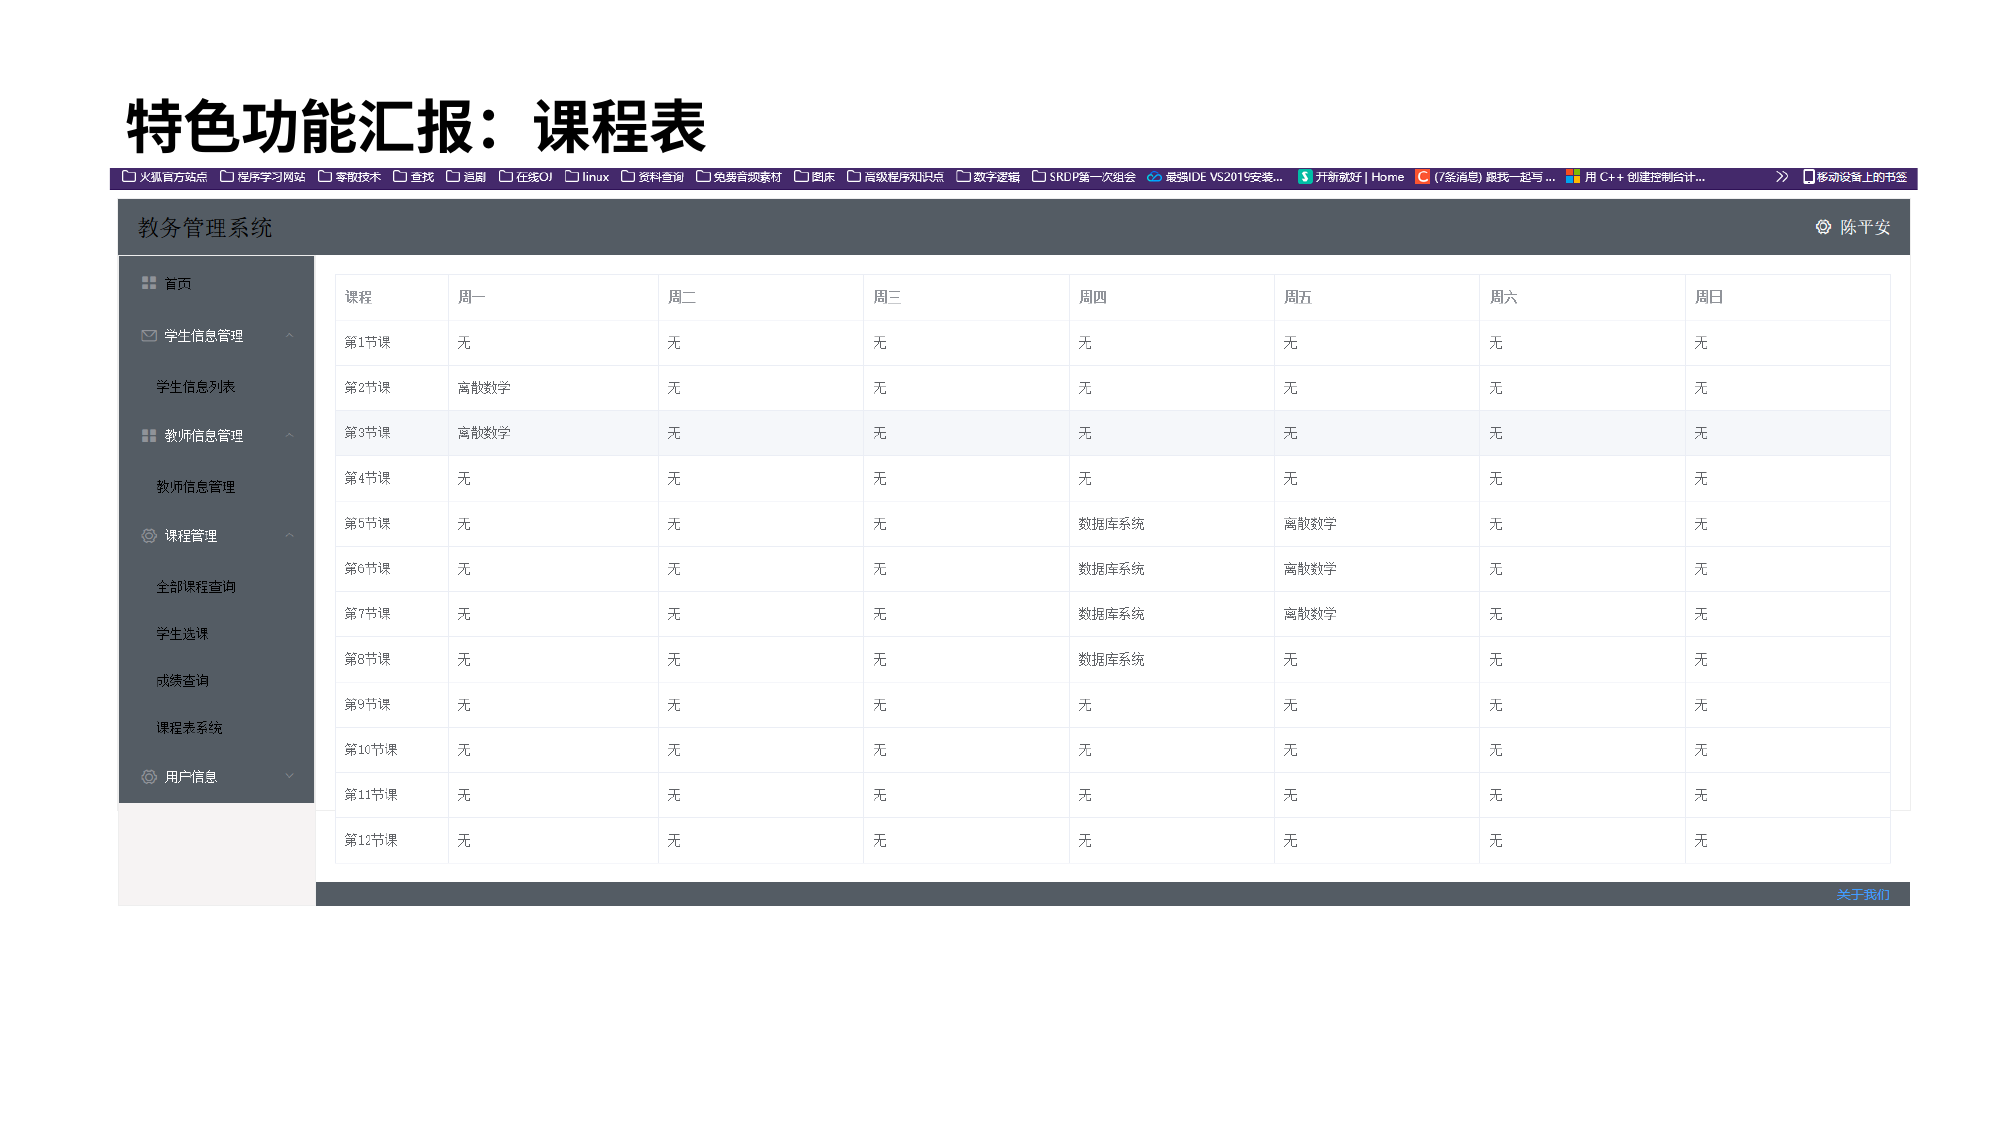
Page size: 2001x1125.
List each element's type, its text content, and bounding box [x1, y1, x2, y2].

title 特色功能汇报：课程表 [109, 0, 1890, 168]
picture [109, 168, 1918, 910]
